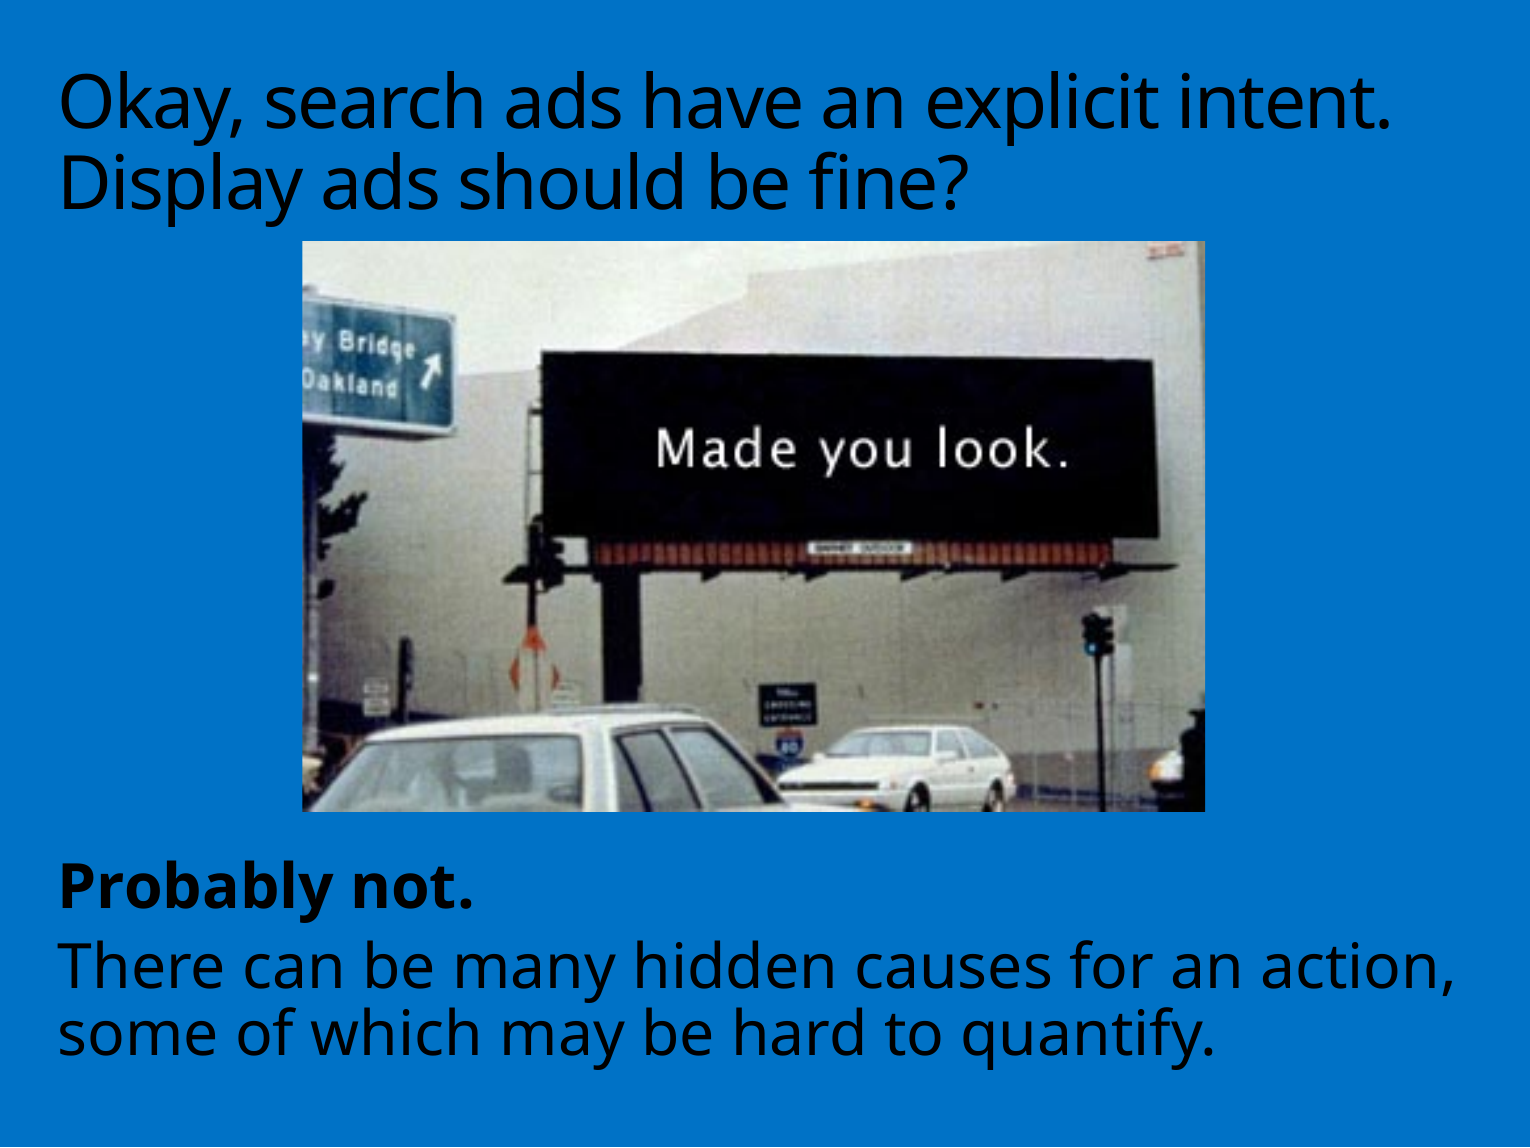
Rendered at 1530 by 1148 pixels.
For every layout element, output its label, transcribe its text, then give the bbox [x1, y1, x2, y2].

slide_number 27 [1080, 1063, 1425, 1125]
title Okay, search ads have an explicit intent. Display ads should be fine? [33, 48, 1497, 199]
list Probably not. There can be many hidden causes for an action, some of which may be hard to quantify. [33, 352, 1497, 1102]
picture [302, 241, 1206, 812]
